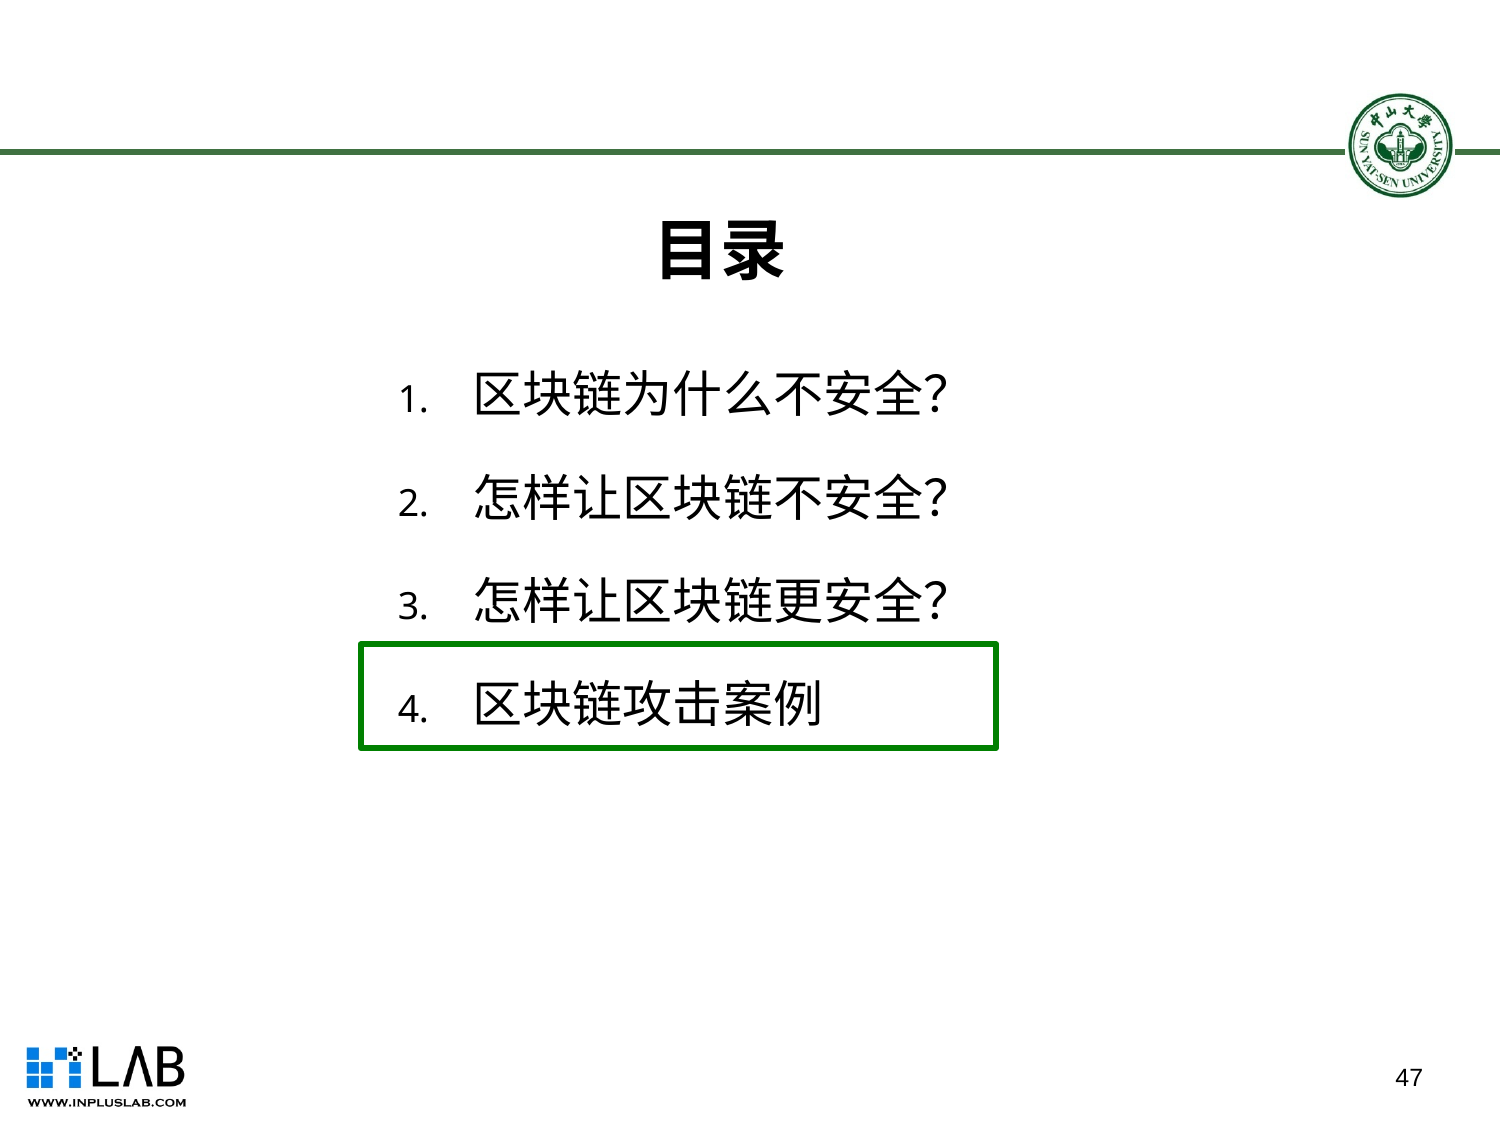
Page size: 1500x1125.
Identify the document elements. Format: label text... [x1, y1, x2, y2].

title 目录 [73, 180, 1367, 321]
list 区块链为什么不安全？ 怎样让区块链不安全？ 怎样让区块链更安全？ 区块链攻击案例 [382, 325, 1206, 1010]
picture [1345, 90, 1455, 200]
picture [14, 1036, 200, 1119]
text_box [360, 644, 997, 748]
